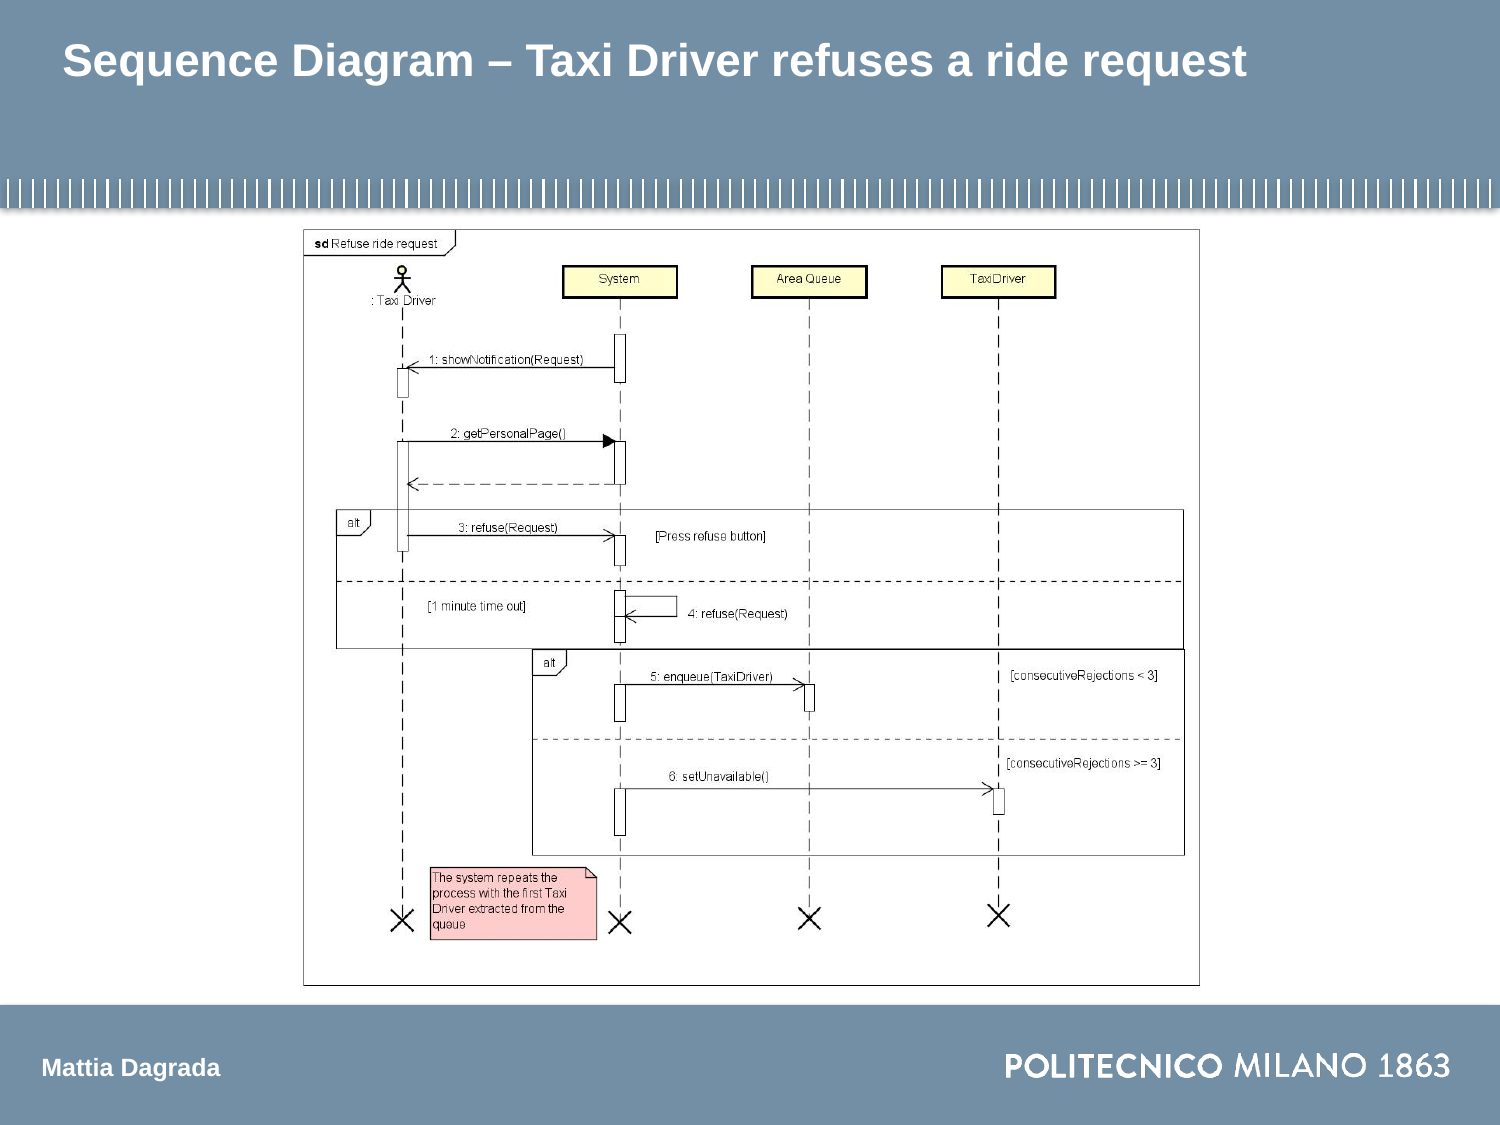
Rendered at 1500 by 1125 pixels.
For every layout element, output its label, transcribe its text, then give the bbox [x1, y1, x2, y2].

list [292, 219, 1210, 996]
picture [999, 1041, 1456, 1089]
title Sequence Diagram – Taxi Driver refuses a ride request [47, 22, 1455, 161]
